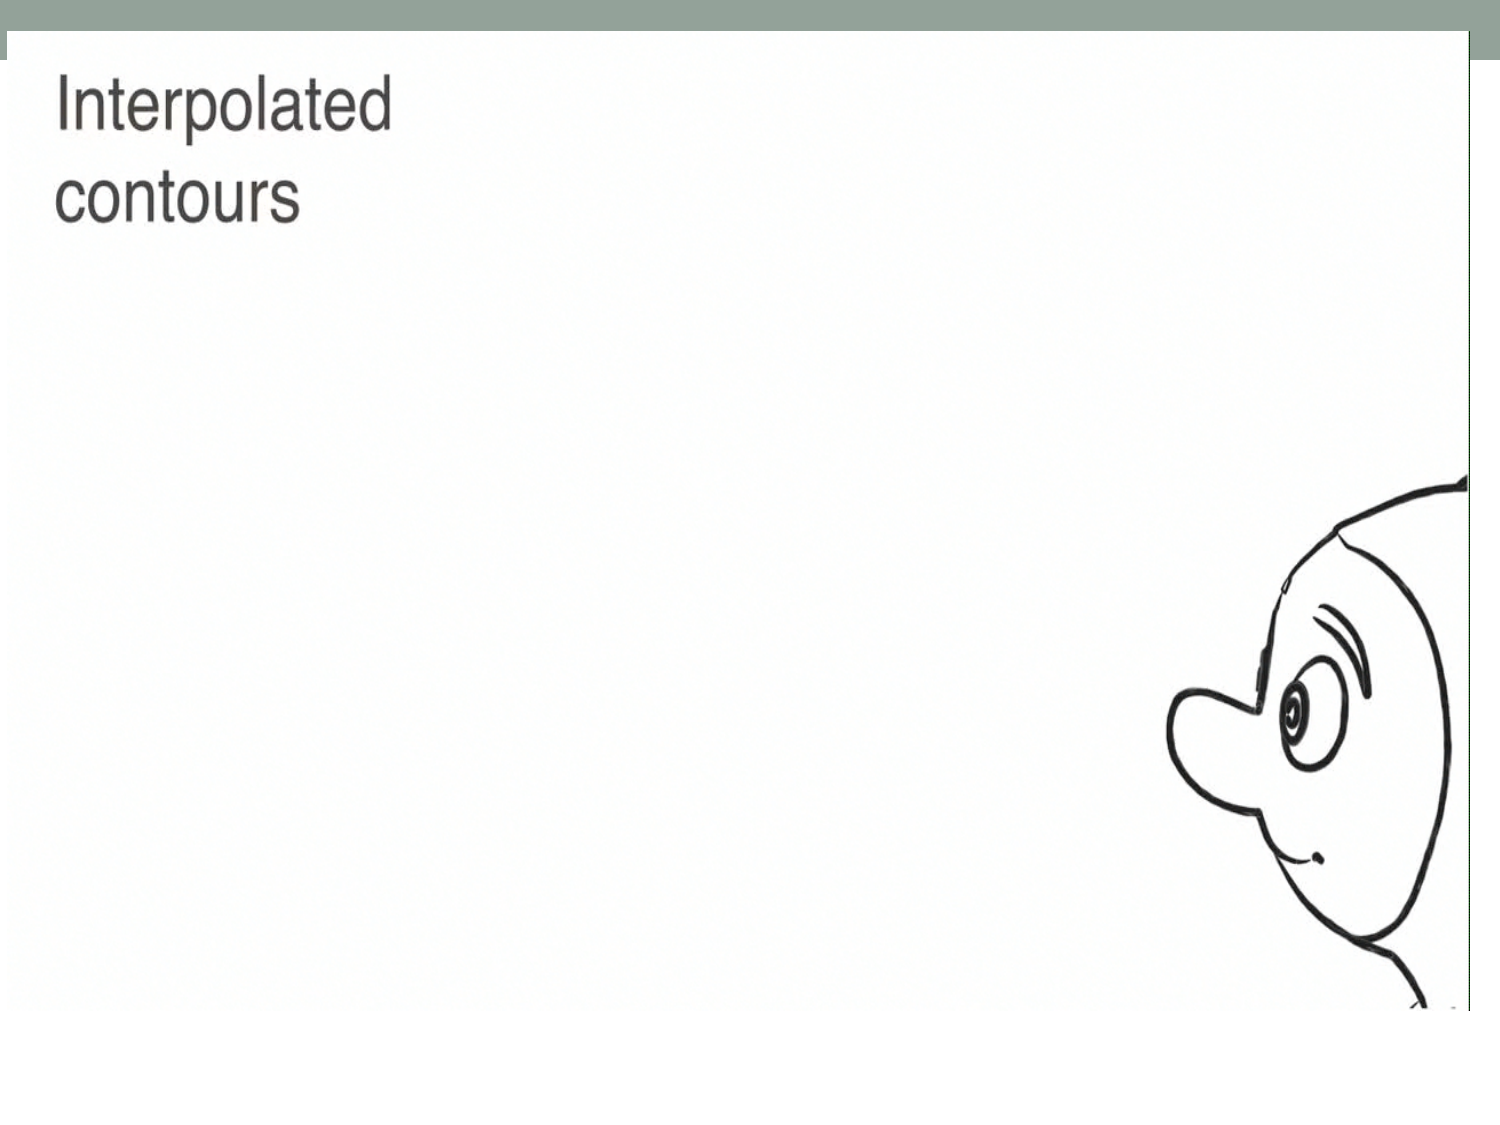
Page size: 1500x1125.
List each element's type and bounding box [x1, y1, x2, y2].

text_box [6, 30, 1471, 1012]
